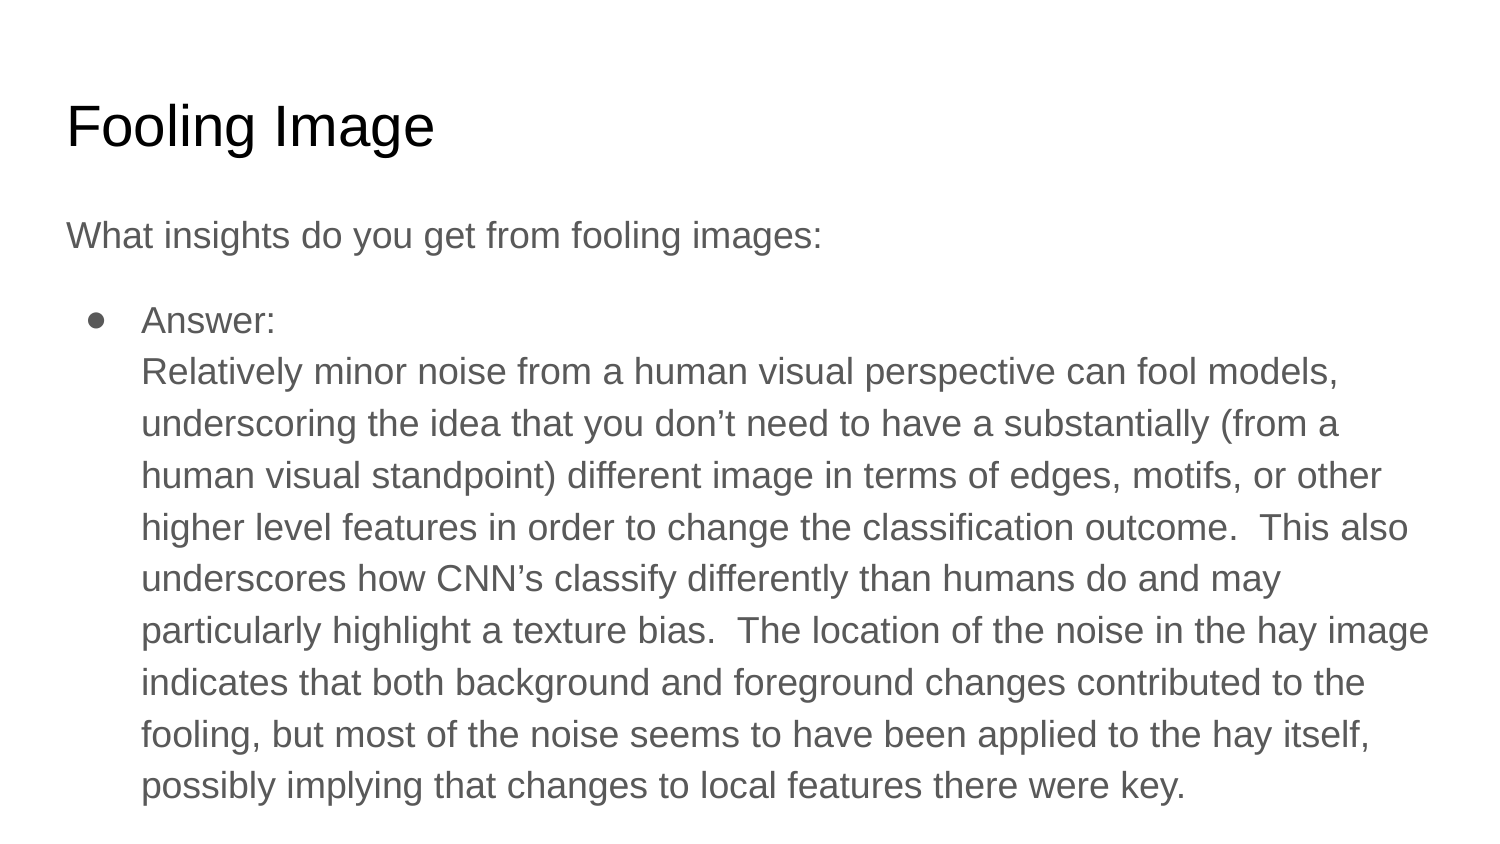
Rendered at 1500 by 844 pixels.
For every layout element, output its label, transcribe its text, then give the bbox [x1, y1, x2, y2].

list What insights do you get from fooling images: Answer: Relatively minor noise from a human visual perspective can fool models, underscoring the idea that you don’t need to have a substantially (from a human visual standpoint) different image in terms of edges, motifs, or other higher level features in order to change the classification outcome. This also underscores how CNN’s classify differently than humans do and may particularly highlight a texture bias. The location of the noise in the hay image indicates that both background and foreground changes contributed to the fooling, but most of the noise seems to have been applied to the hay itself, possibly implying that changes to local features there were key. [51, 189, 1449, 750]
title Fooling Image [51, 72, 1449, 167]
